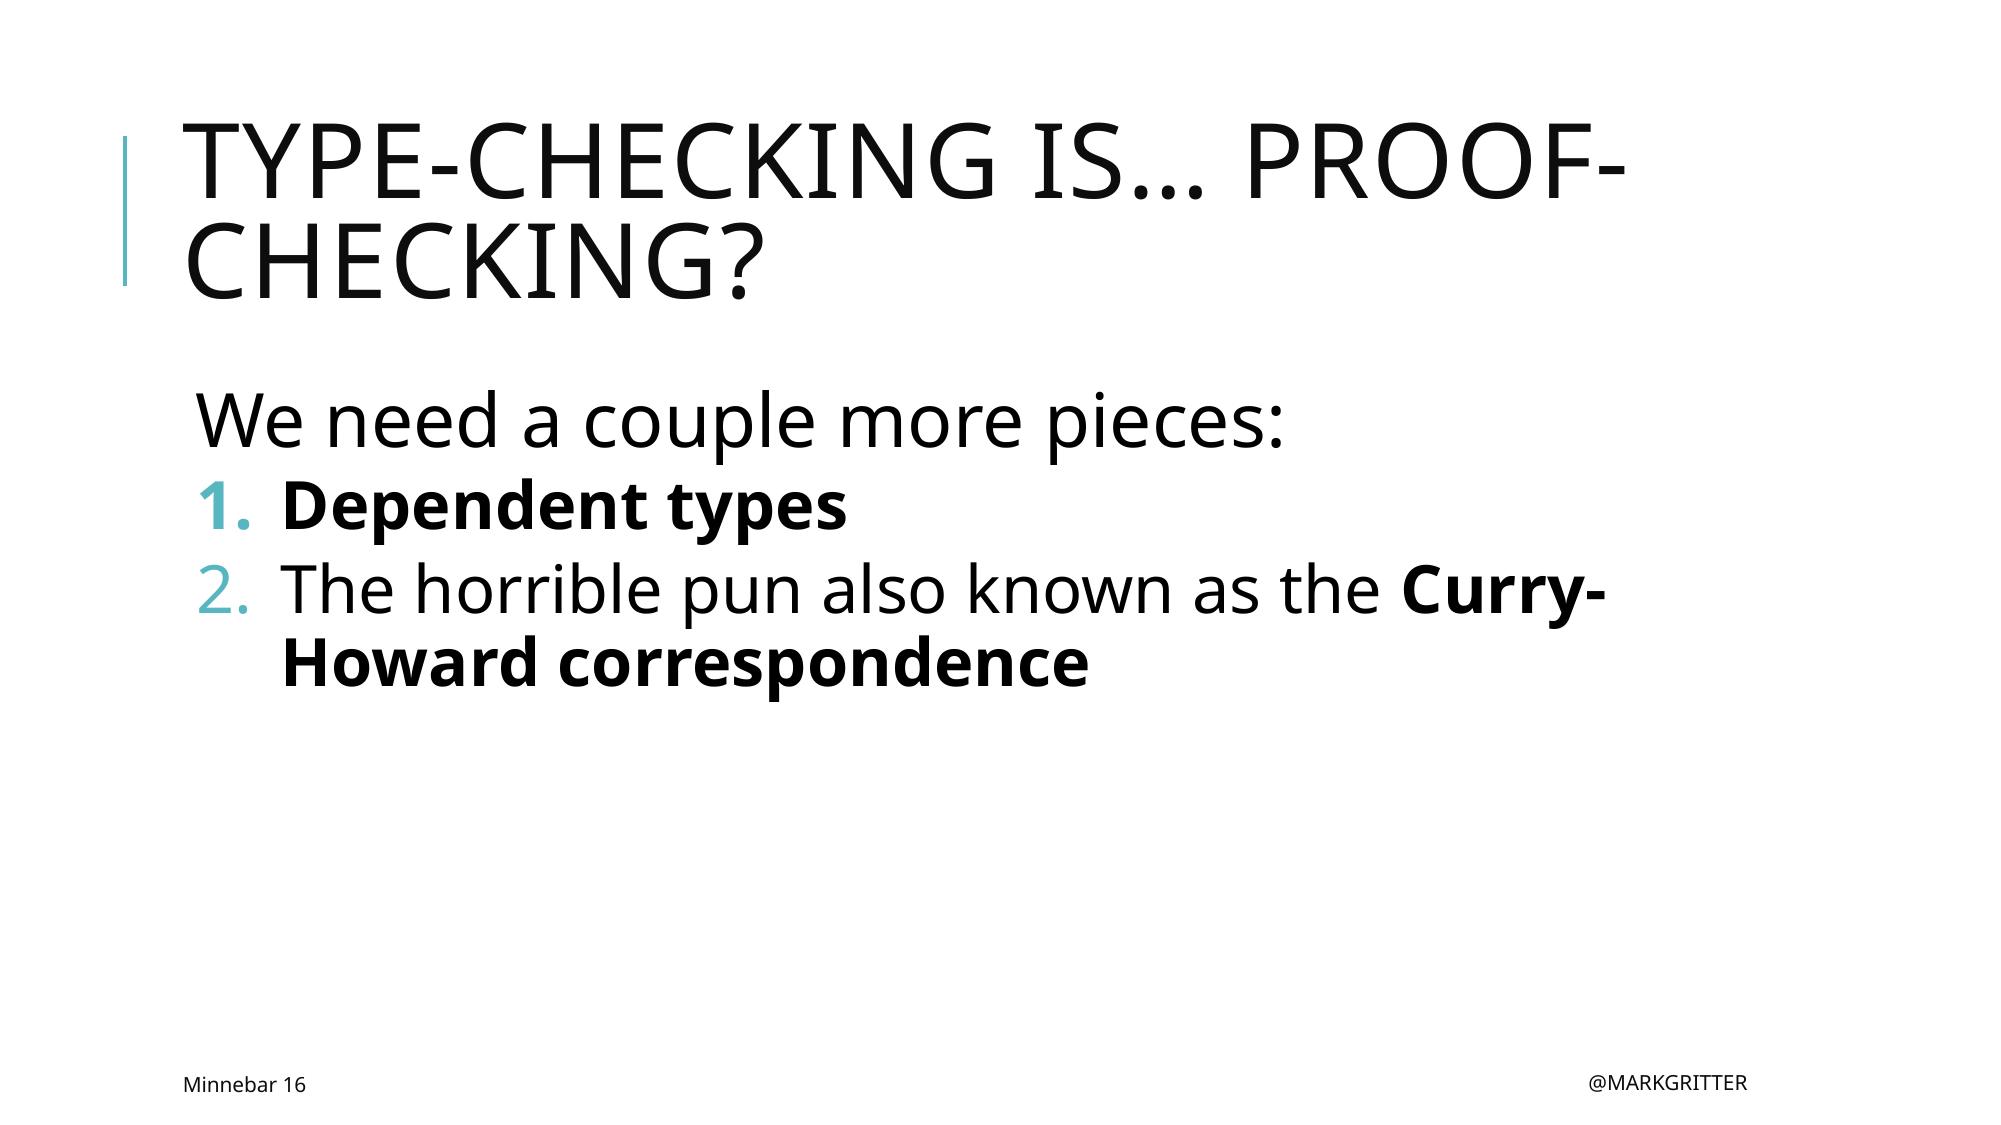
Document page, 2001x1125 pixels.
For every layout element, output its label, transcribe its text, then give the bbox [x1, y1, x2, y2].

slide_number Minnebar 16 [168, 1061, 522, 1107]
footer @markgritter [794, 1061, 1763, 1107]
title Type-checking is… proof-checking? [168, 96, 1763, 342]
list We need a couple more pieces: Dependent types The horrible pun also known as the Curry-Howard correspondence [168, 375, 1763, 1035]
